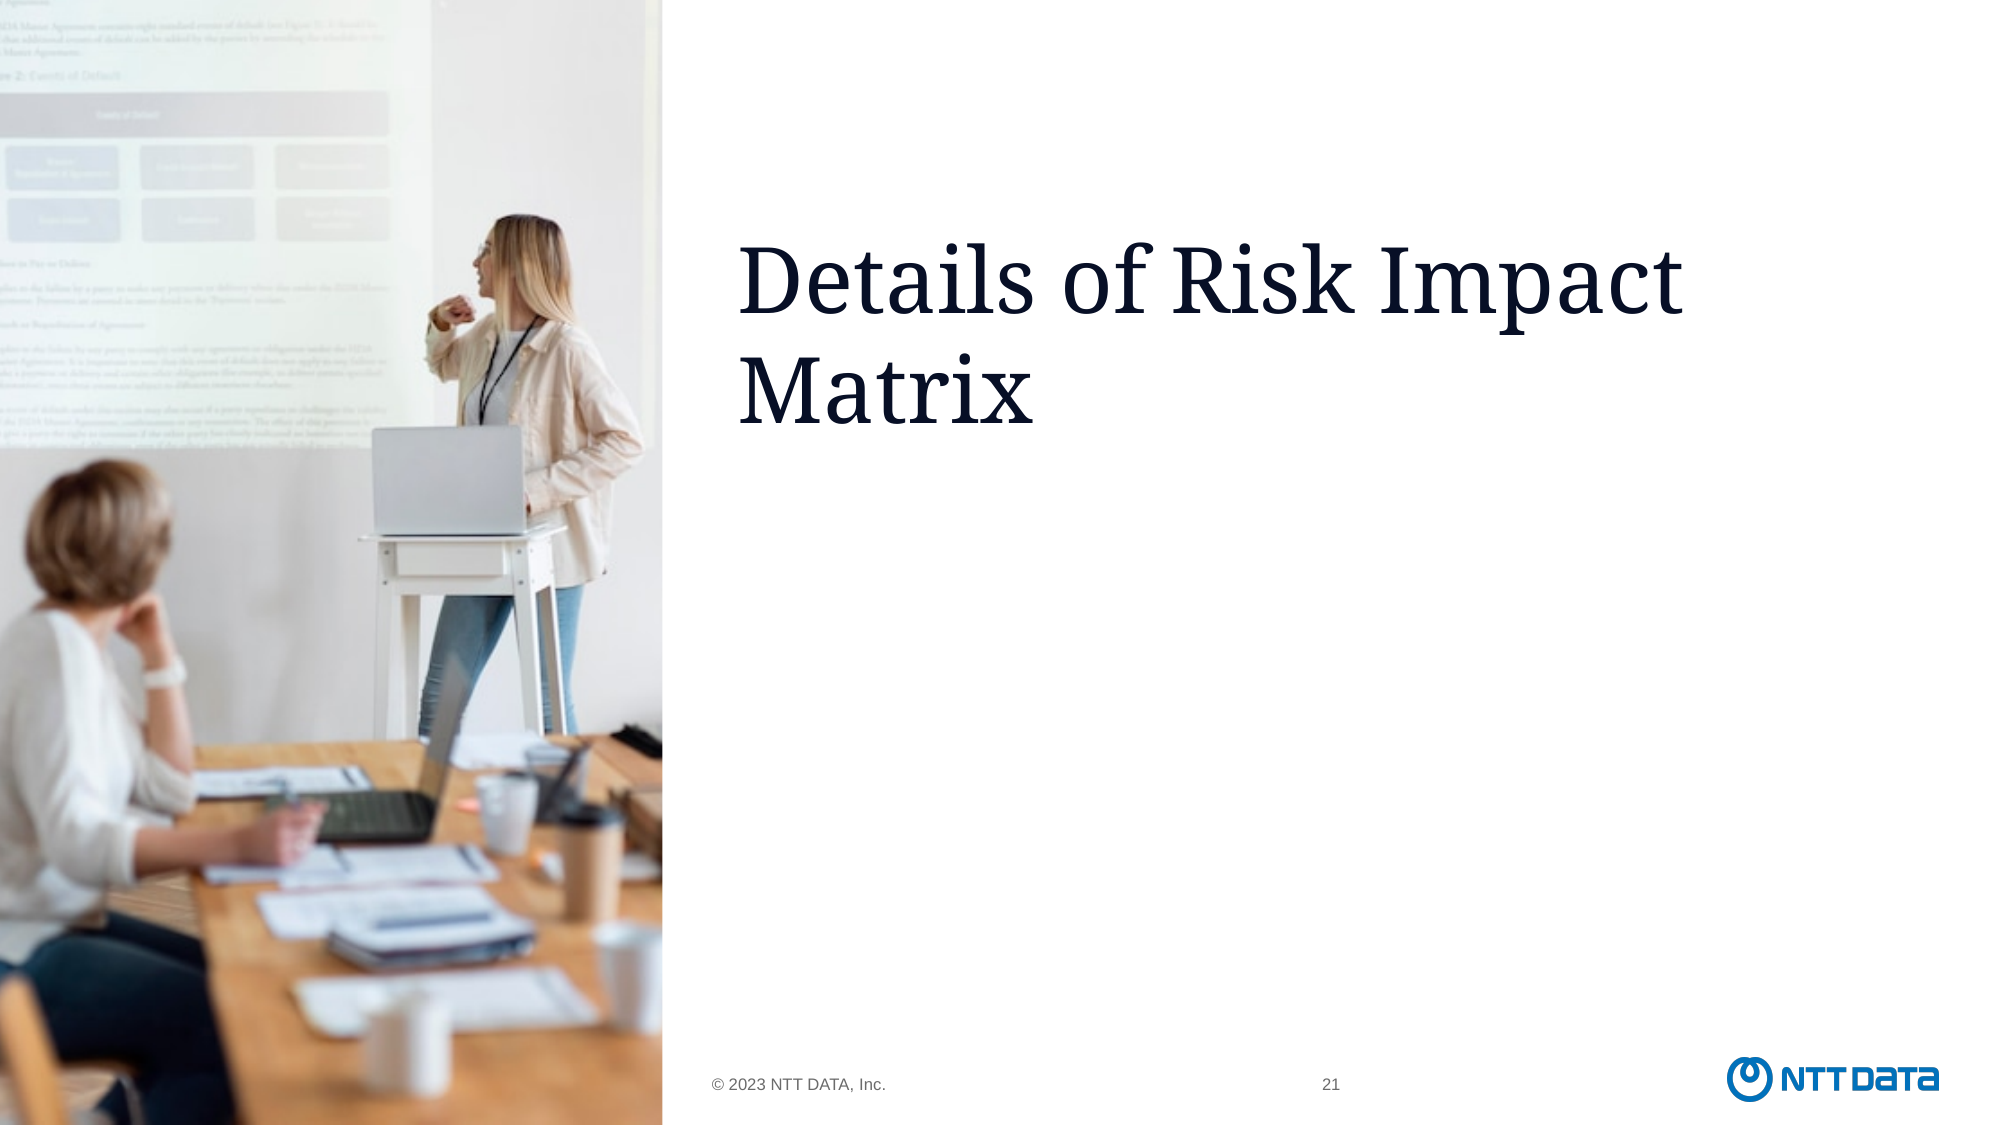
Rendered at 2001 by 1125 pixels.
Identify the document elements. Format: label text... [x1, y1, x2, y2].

picture [0, 0, 663, 1125]
picture [1727, 1057, 1939, 1102]
text_box Details of Risk Impact Matrix [737, 221, 1748, 352]
slide_number 21 [1306, 1076, 1357, 1092]
footer © 2023 NTT DATA, Inc. [711, 1076, 1290, 1092]
